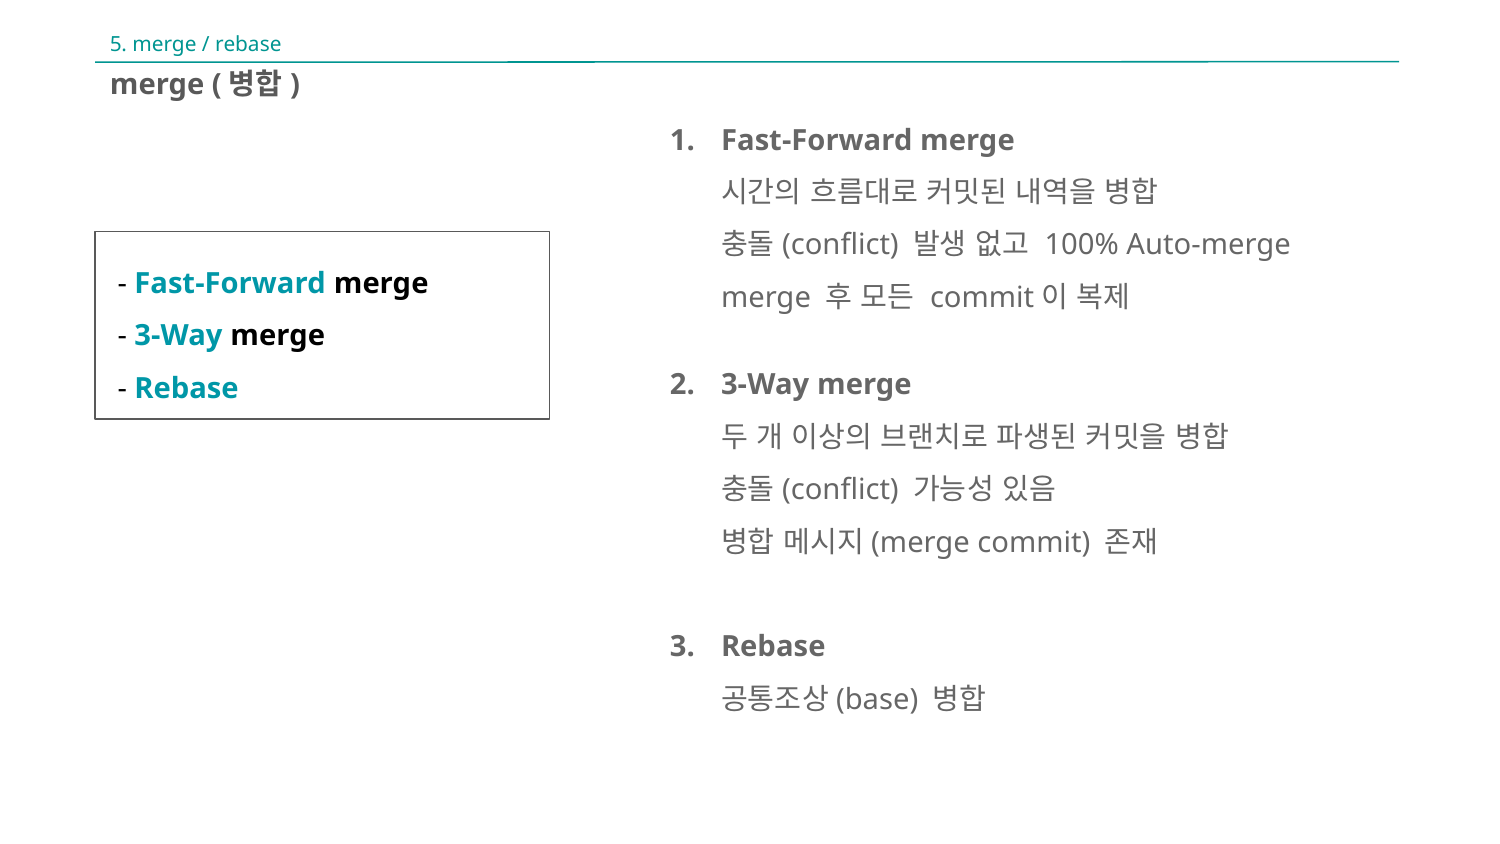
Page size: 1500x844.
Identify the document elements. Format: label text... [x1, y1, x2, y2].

text_box - Fast-Forward merge - 3-Way merge - Rebase [94, 231, 550, 419]
text_box Fast-Forward merge 시간의 흐름대로 커밋된 내역을 병합 충돌(conflict) 발생 없고 100% Auto-merge merge 후 모든 commit이 복제 3-Way merge 두 개 이상의 브랜치로 파생된 커밋을 병합 충돌(conflict) 가능성 있음 병합 메시지(merge commit) 존재 Rebase 공통조상(base) 병합 [631, 88, 1400, 731]
text_box 5. merge / rebase [95, 26, 1167, 61]
text_box merge (병합) [95, 70, 1167, 112]
